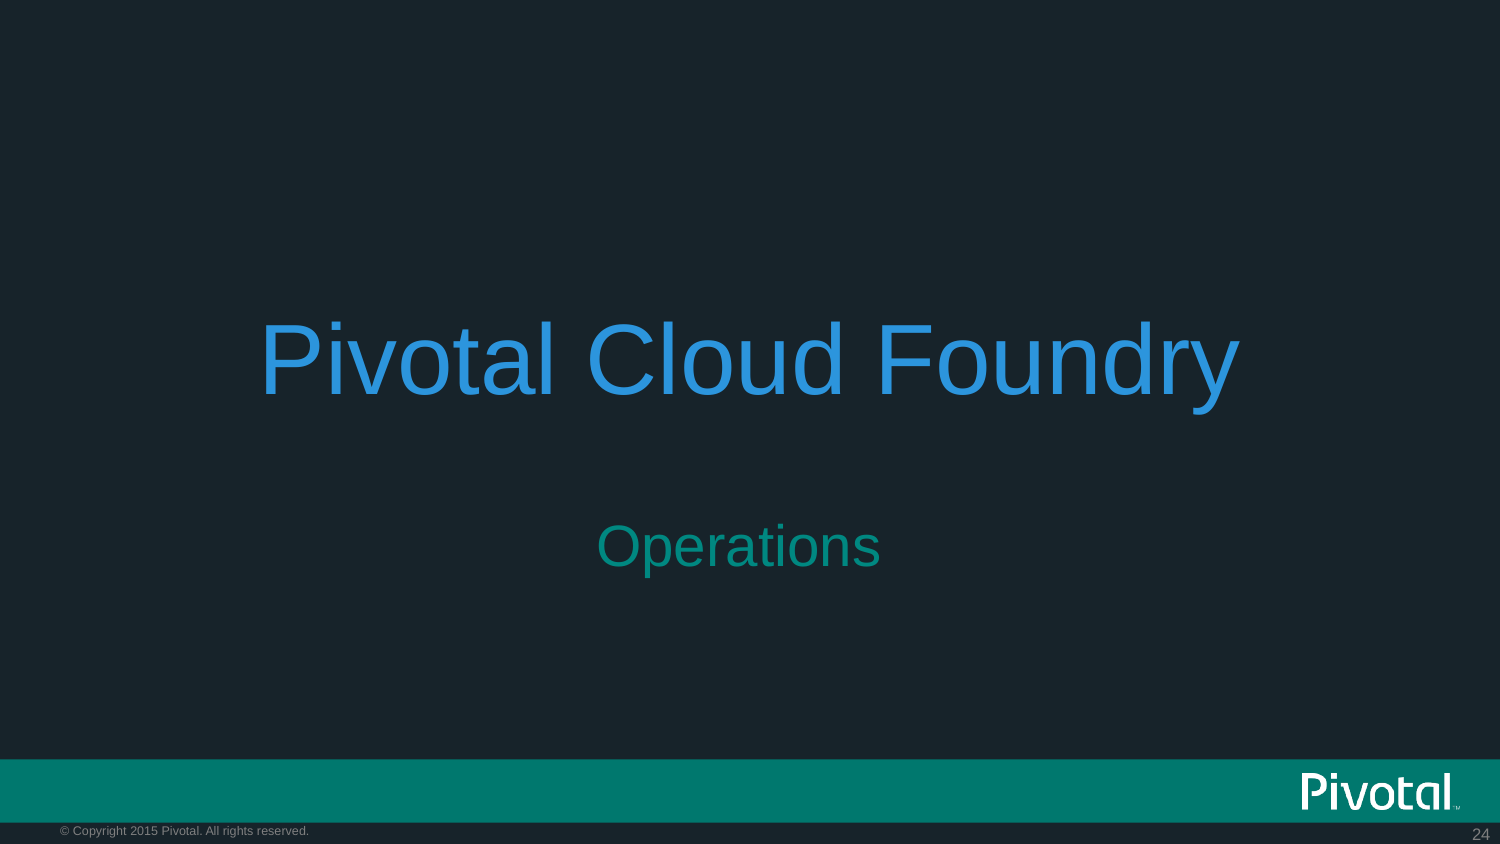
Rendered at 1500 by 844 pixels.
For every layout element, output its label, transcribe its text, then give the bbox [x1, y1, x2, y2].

text_box Operations [101, 478, 1377, 608]
picture [1302, 773, 1460, 810]
title Pivotal Cloud Foundry [112, 259, 1388, 450]
